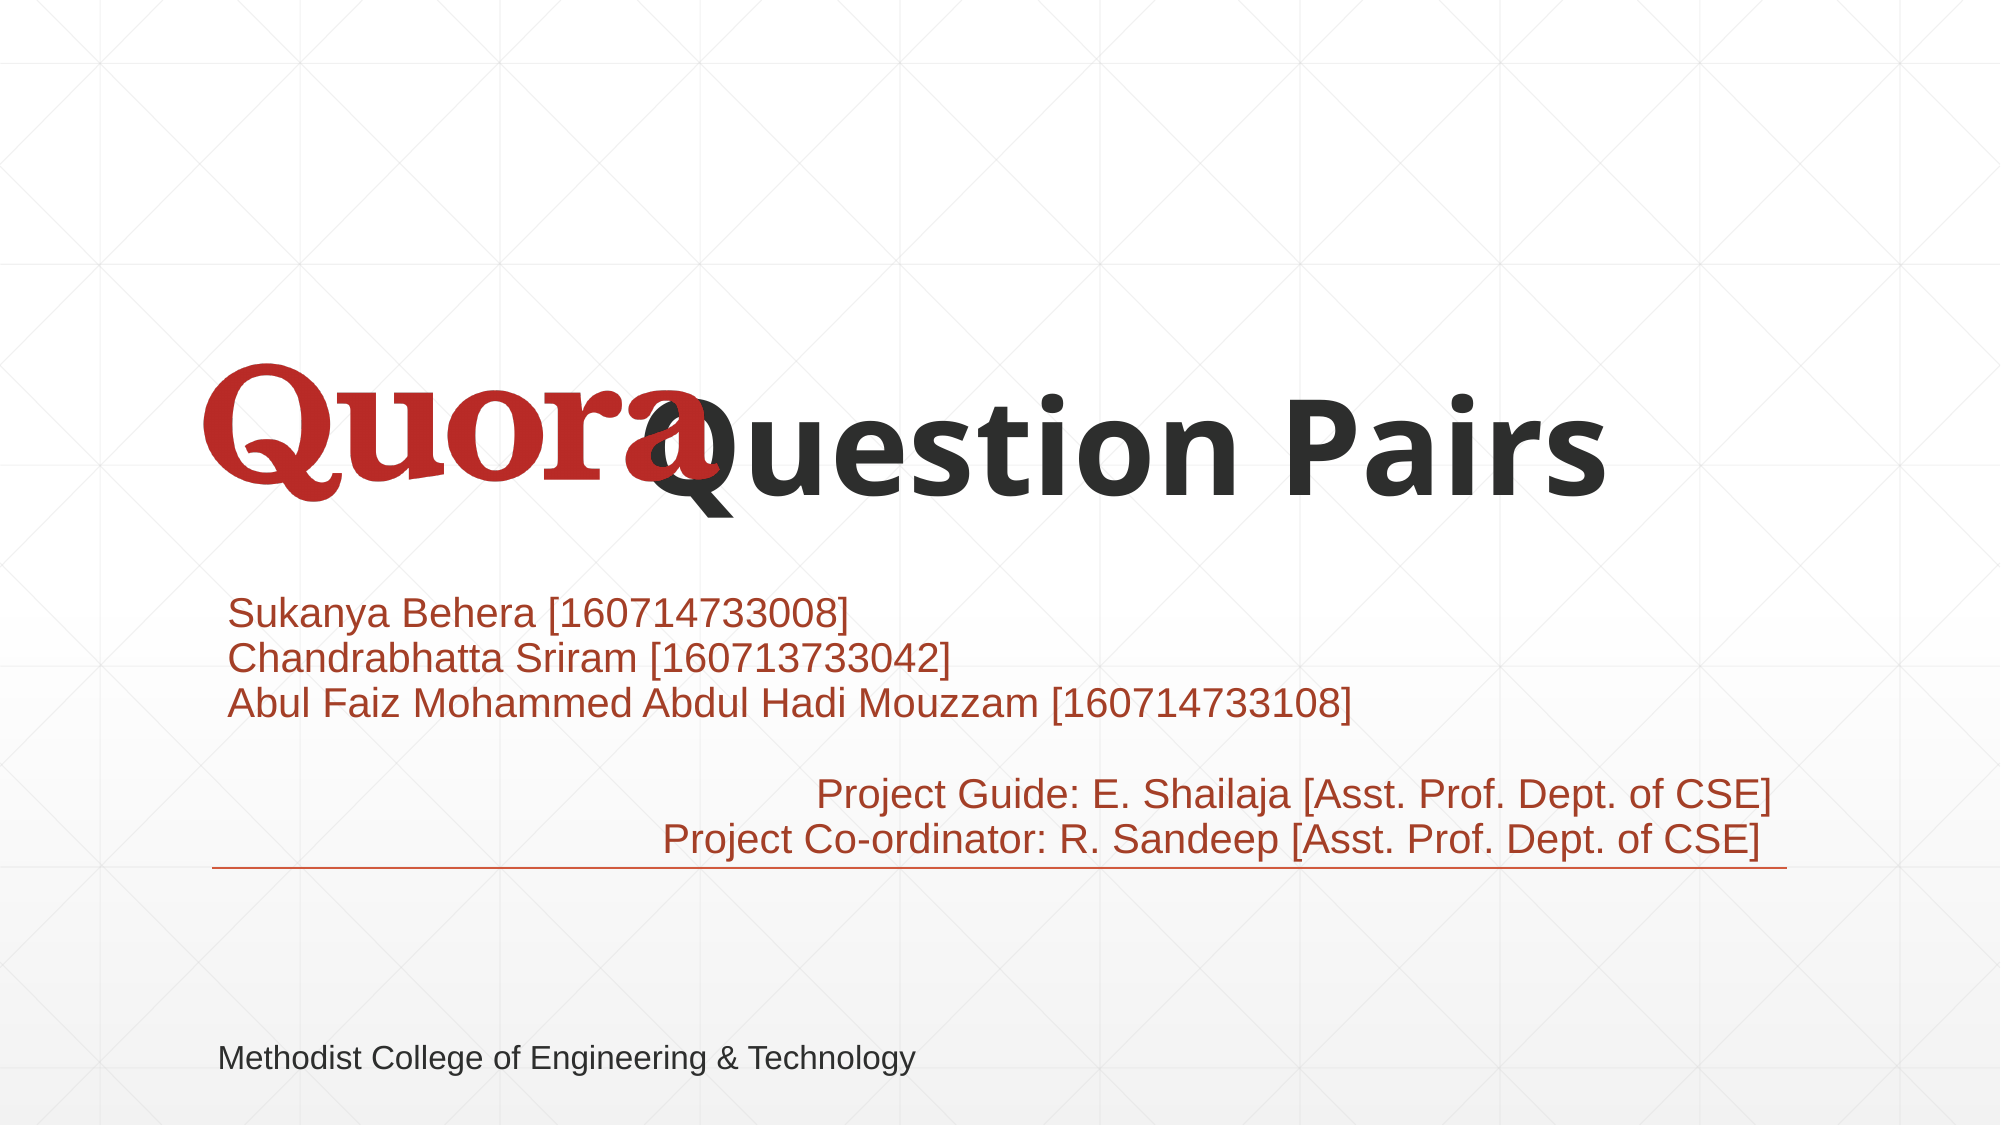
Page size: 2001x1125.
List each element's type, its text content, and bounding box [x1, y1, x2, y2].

subtitle Sukanya Behera [160714733008] Chandrabhatta Sriram [160713733042] Abul Faiz Mohammed Abdul Hadi Mouzzam [160714733108] Project Guide: E. Shailaja [Asst. Prof. Dept. of CSE] Project Co-ordinator: R. Sandeep [Asst. Prof. Dept. of CSE] [212, 584, 1788, 893]
picture [202, 362, 721, 503]
title Question Pairs [192, 317, 1788, 527]
text_box Methodist College of Engineering & Technology [202, 1028, 1208, 1099]
